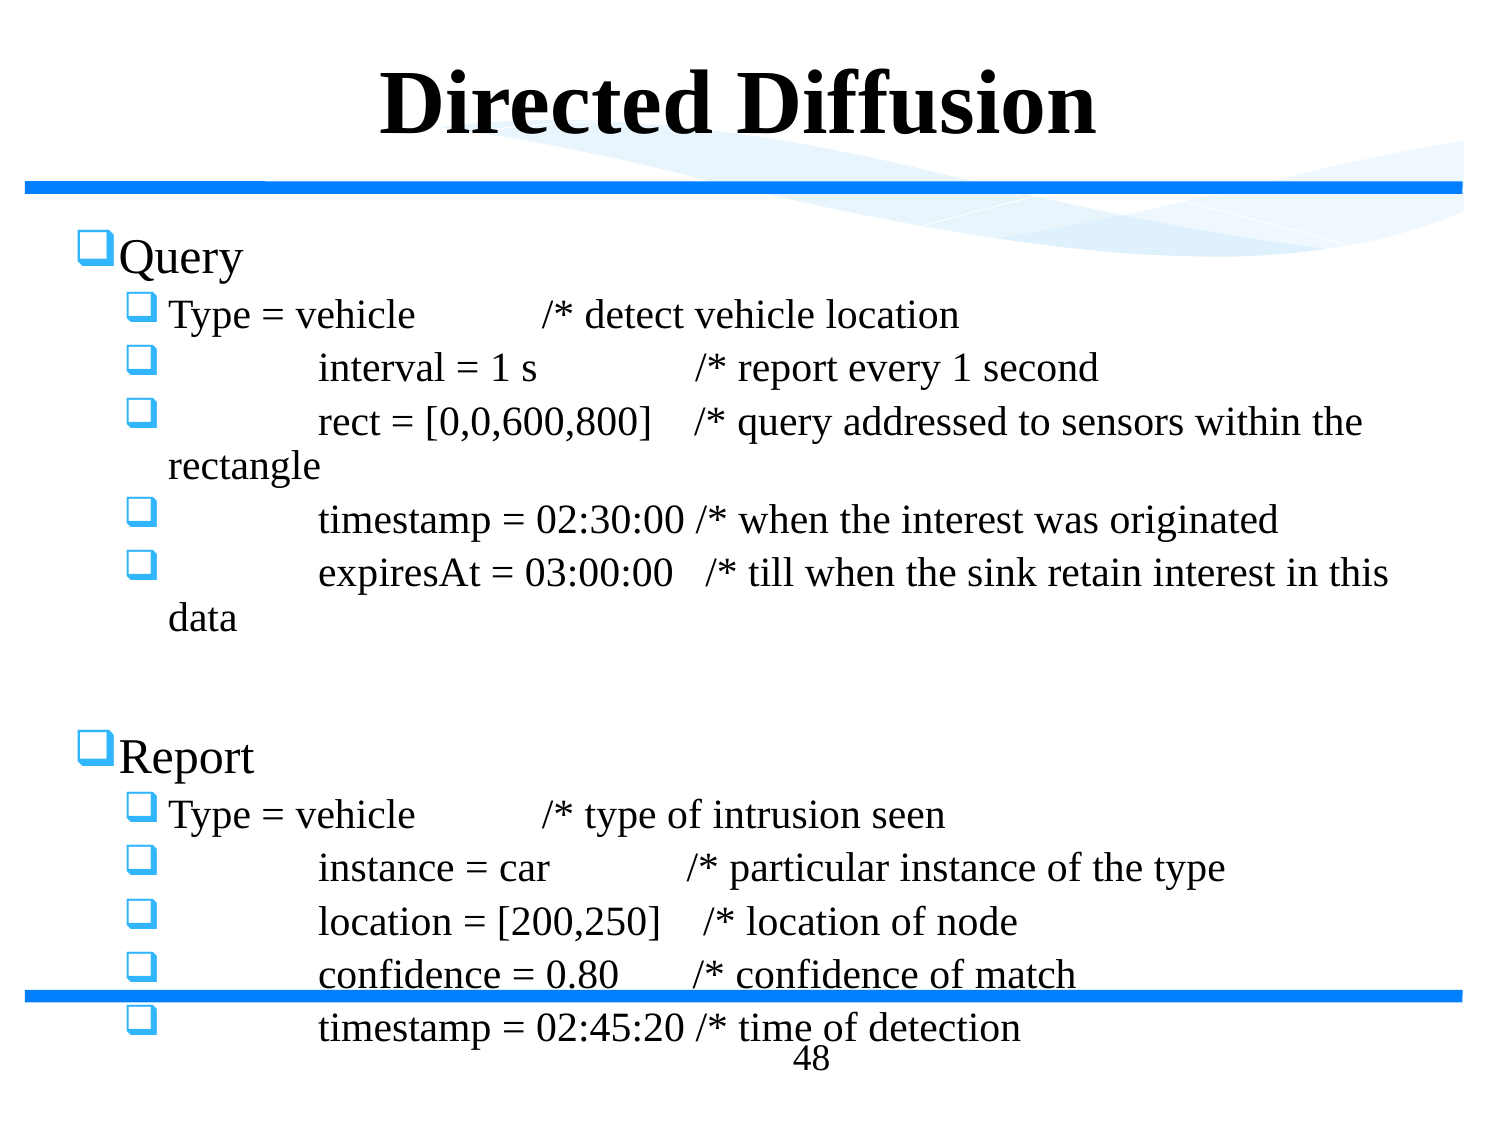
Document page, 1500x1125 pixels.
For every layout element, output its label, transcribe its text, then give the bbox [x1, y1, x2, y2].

text_box Directed Diffusion [79, 11, 1430, 156]
slide_number 48 [654, 1025, 846, 1086]
list Query Type = vehicle /* detect vehicle location interval = 1 s /* report every 1 second rect = [0,0,600,800] /* query addressed to sensors within the rectangle timestamp = 02:30:00 /* when the interest was originated expiresAt = 03:00:00 /* till when the sink retain interest in this data Report Type = vehicle /* type of intrusion seen instance = car /* particular instance of the type location = [200,250] /* location of node confidence = 0.80 /* confidence of match timestamp = 02:45:20 /* time of detection [58, 222, 1454, 950]
